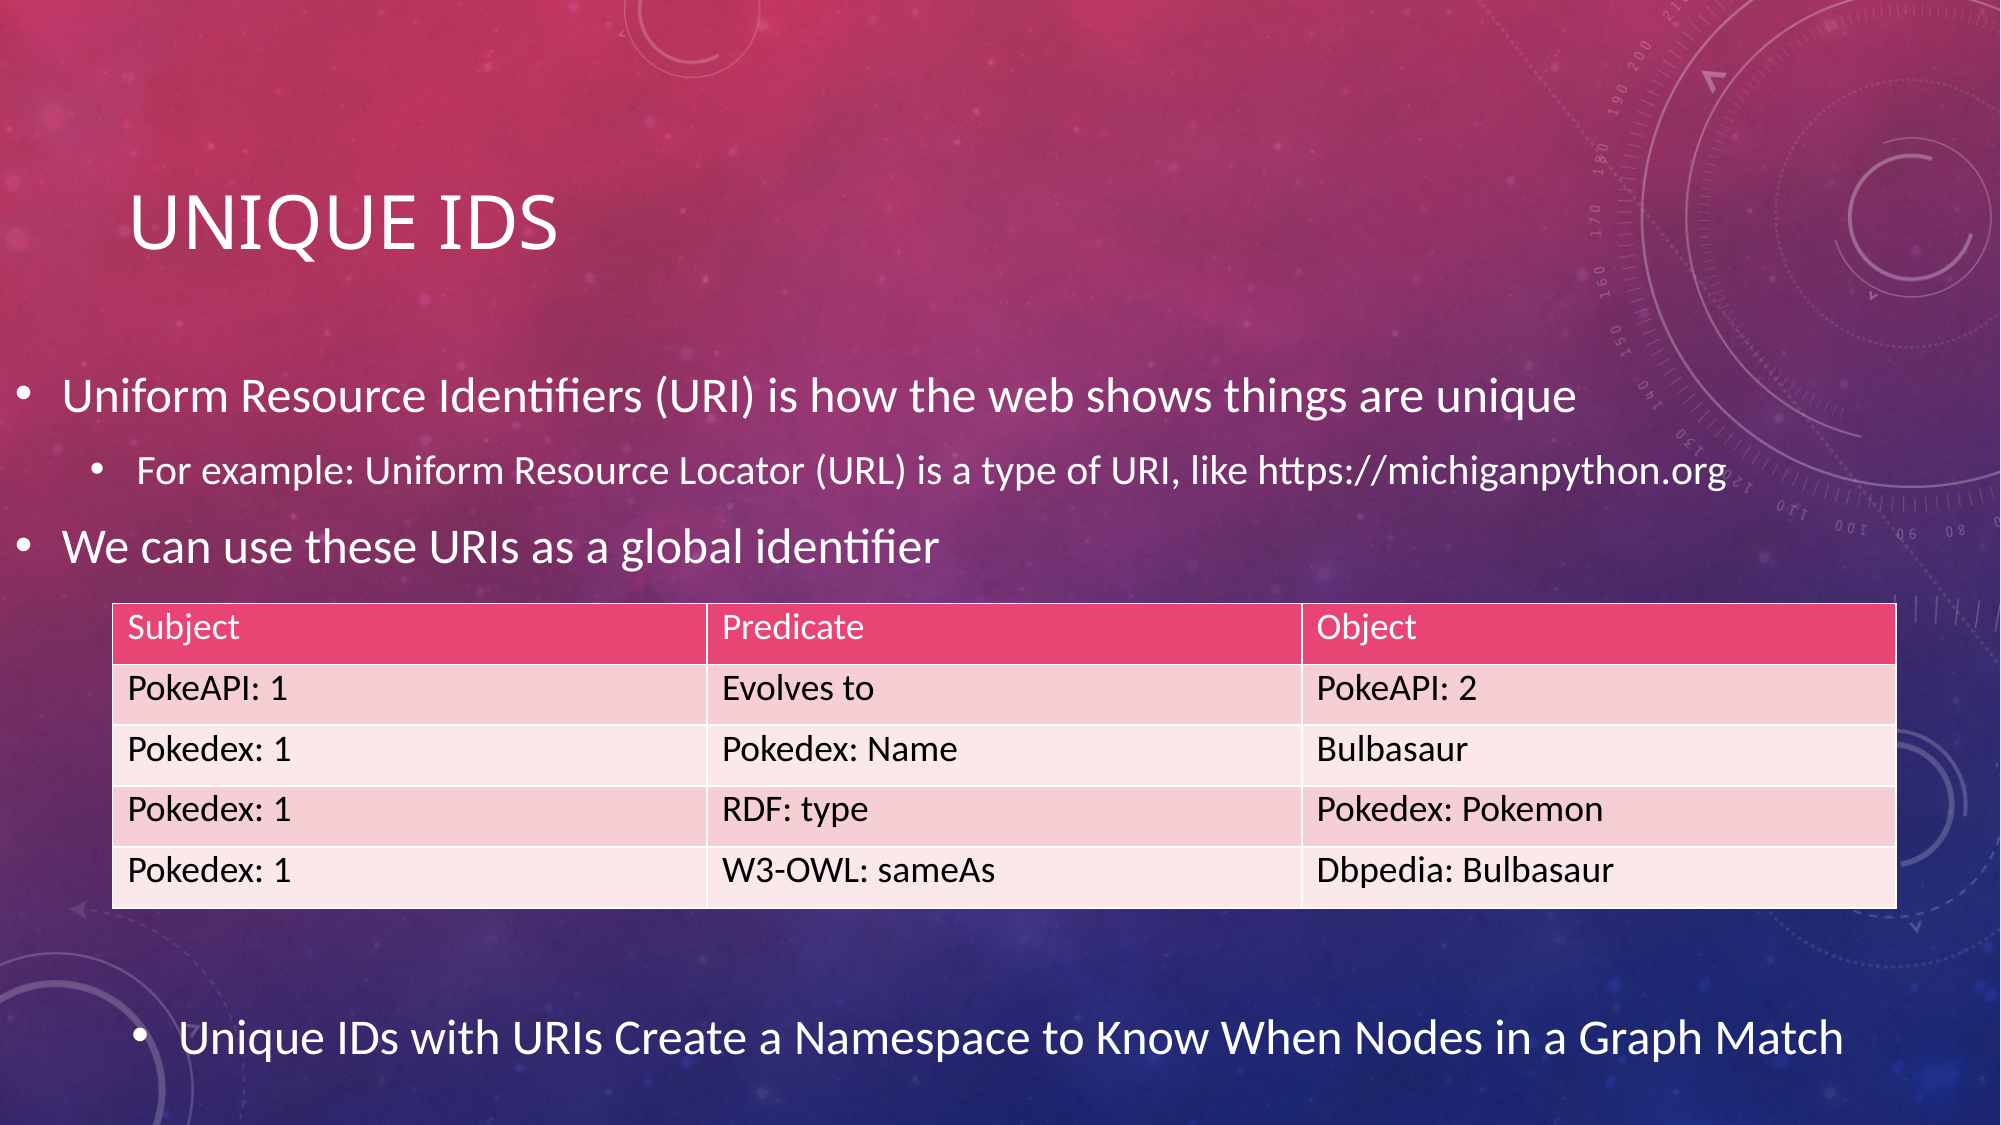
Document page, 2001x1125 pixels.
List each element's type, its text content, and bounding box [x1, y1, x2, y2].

table_header Predicate [708, 604, 1301, 664]
table_cell Evolves to [708, 665, 1301, 724]
table_cell RDF: type [708, 787, 1301, 846]
table_cell Bulbasaur [1303, 726, 1895, 785]
table_cell Pokedex: Pokemon [1303, 787, 1895, 846]
table_cell Pokedex: 1 [113, 726, 706, 785]
table_cell Pokedex: 1 [113, 787, 706, 846]
table_cell PokeAPI: 1 [113, 665, 706, 724]
table_header Subject [113, 604, 706, 664]
text_box Uniform Resource Identifiers (URI) is how the web shows things are unique For example: Uniform Resource Locator (URL) is a type of URI, like https://michiganpython.org We can use these URIs as a global identifier [0, 165, 1784, 852]
table_cell Pokedex: 1 [113, 848, 706, 907]
text_box Unique IDs [112, 99, 1775, 165]
table_cell Pokedex: Name [708, 726, 1301, 785]
table_cell W3-OWL: sameAs [708, 848, 1301, 907]
table_header Object [1303, 604, 1895, 664]
table_cell PokeAPI: 2 [1303, 665, 1895, 724]
picture [0, 0, 2001, 1125]
table_cell Dbpedia: Bulbasaur [1303, 848, 1895, 907]
text_box Unique IDs with URIs Create a Namespace to Know When Nodes in a Graph Match [75, 952, 1913, 1116]
